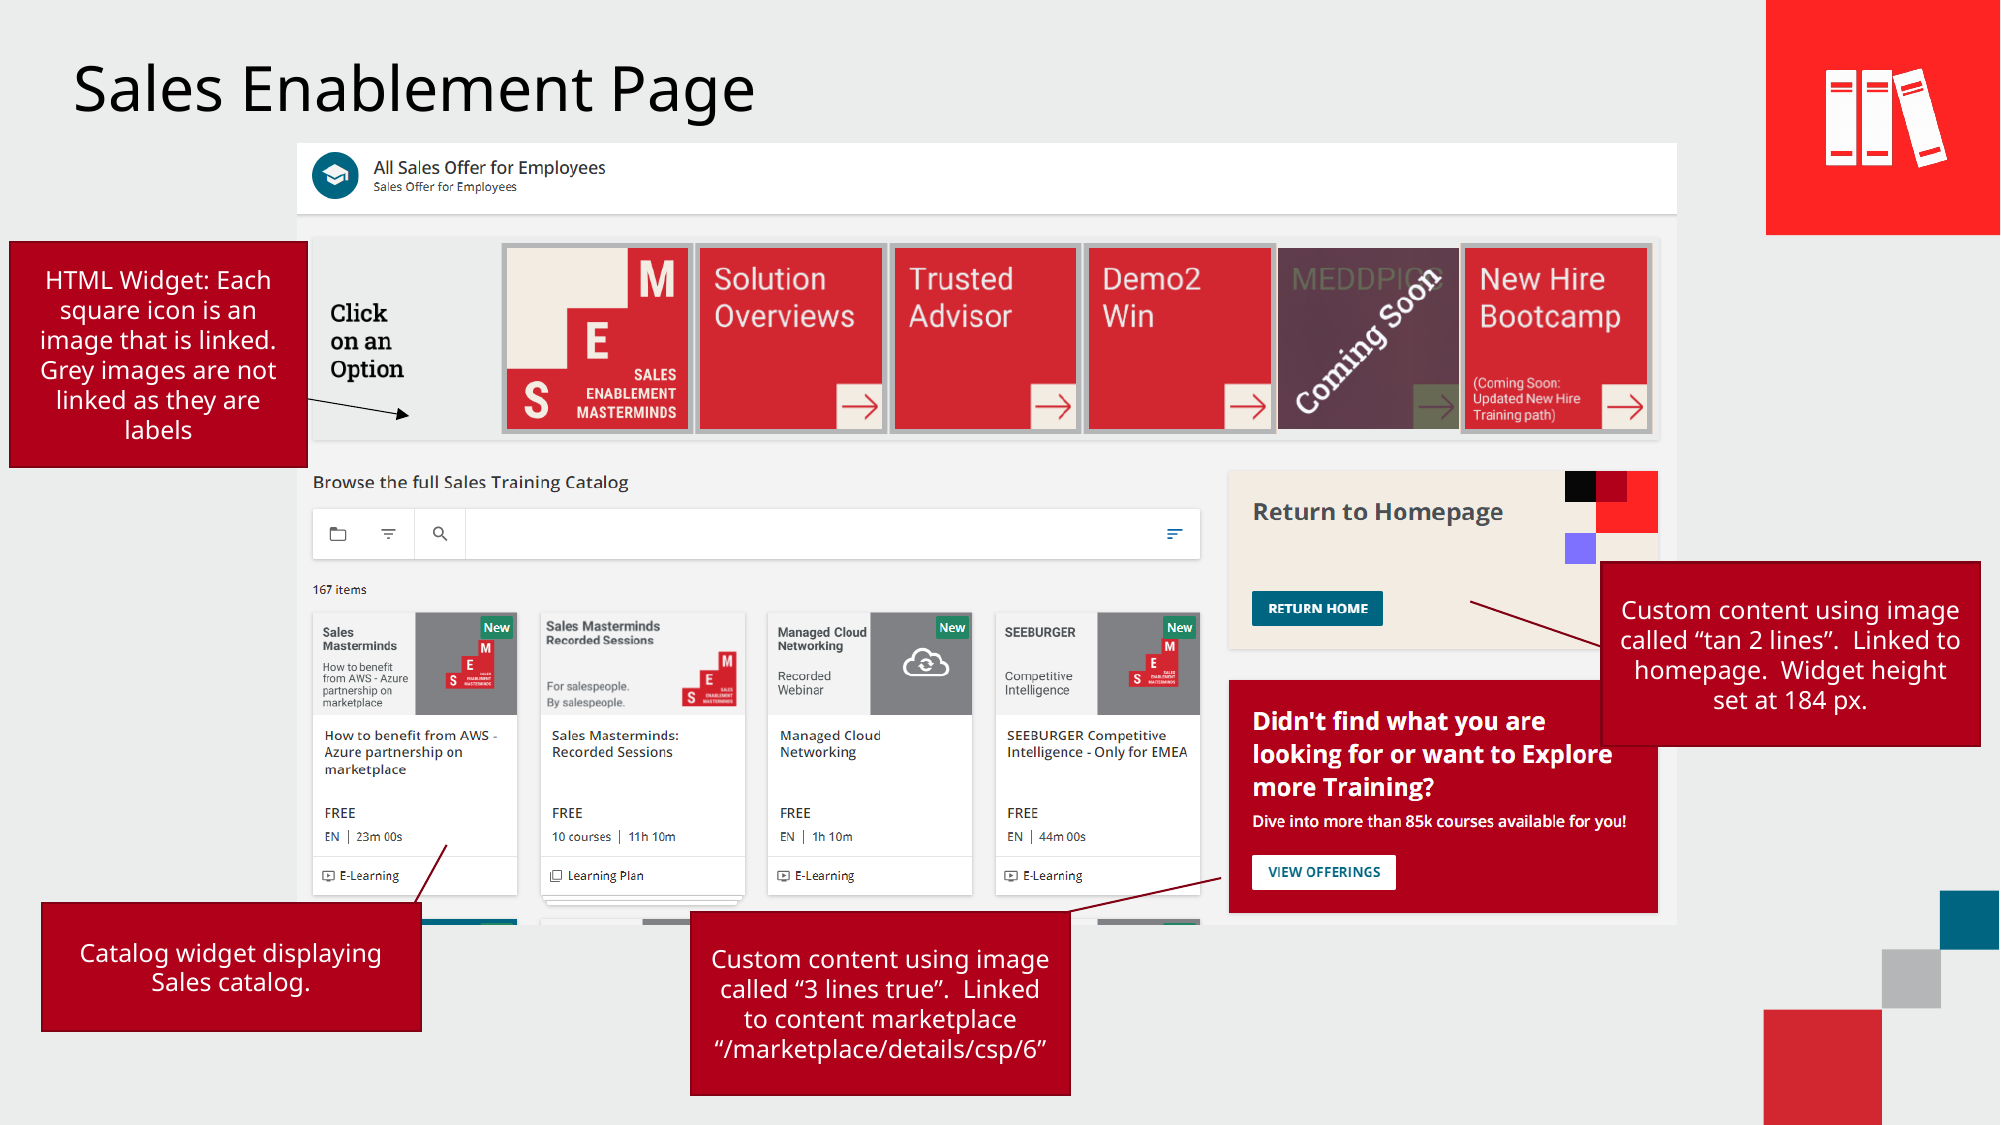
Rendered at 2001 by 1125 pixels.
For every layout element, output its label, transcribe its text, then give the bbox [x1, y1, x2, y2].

title Sales Enablement Page [59, 17, 1802, 166]
text_box Catalog widget displaying Sales catalog. [41, 902, 422, 1032]
text_box Custom content using image called “tan 2 lines”. Linked to homepage. Widget height set at 184 px. [1677, 561, 1981, 747]
picture [297, 143, 1677, 925]
text_box Custom content using image called “3 lines true”. Linked to content marketplace “/marketplace/details/csp/6” [690, 925, 1071, 1096]
picture [1813, 43, 1962, 191]
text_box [256, 390, 410, 417]
text_box HTML Widget: Each square icon is an image that is linked. Grey images are not linked as they are labels [9, 241, 297, 468]
